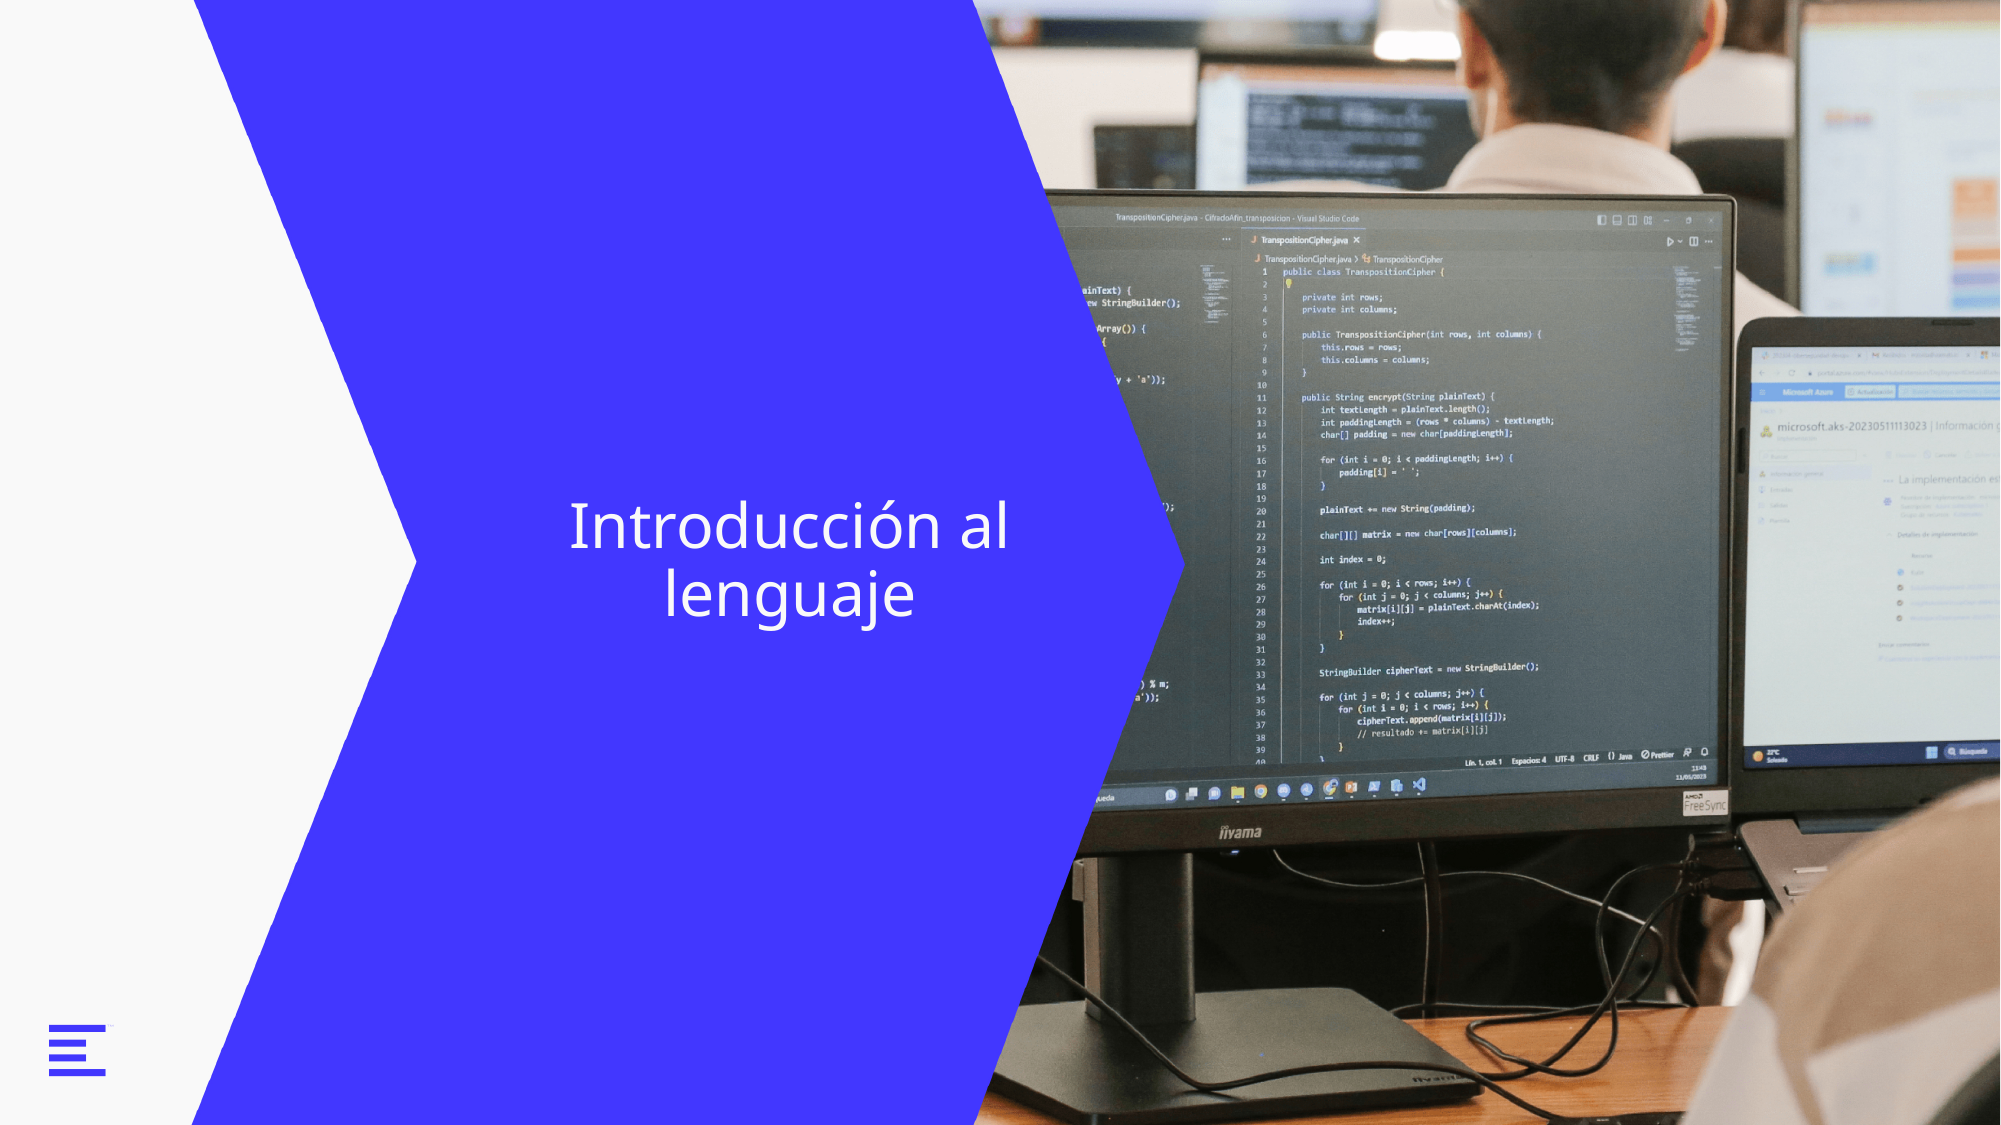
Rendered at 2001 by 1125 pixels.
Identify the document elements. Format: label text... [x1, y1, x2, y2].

picture [0, 0, 2001, 1125]
title Introducción al lenguaje [425, 484, 1156, 641]
